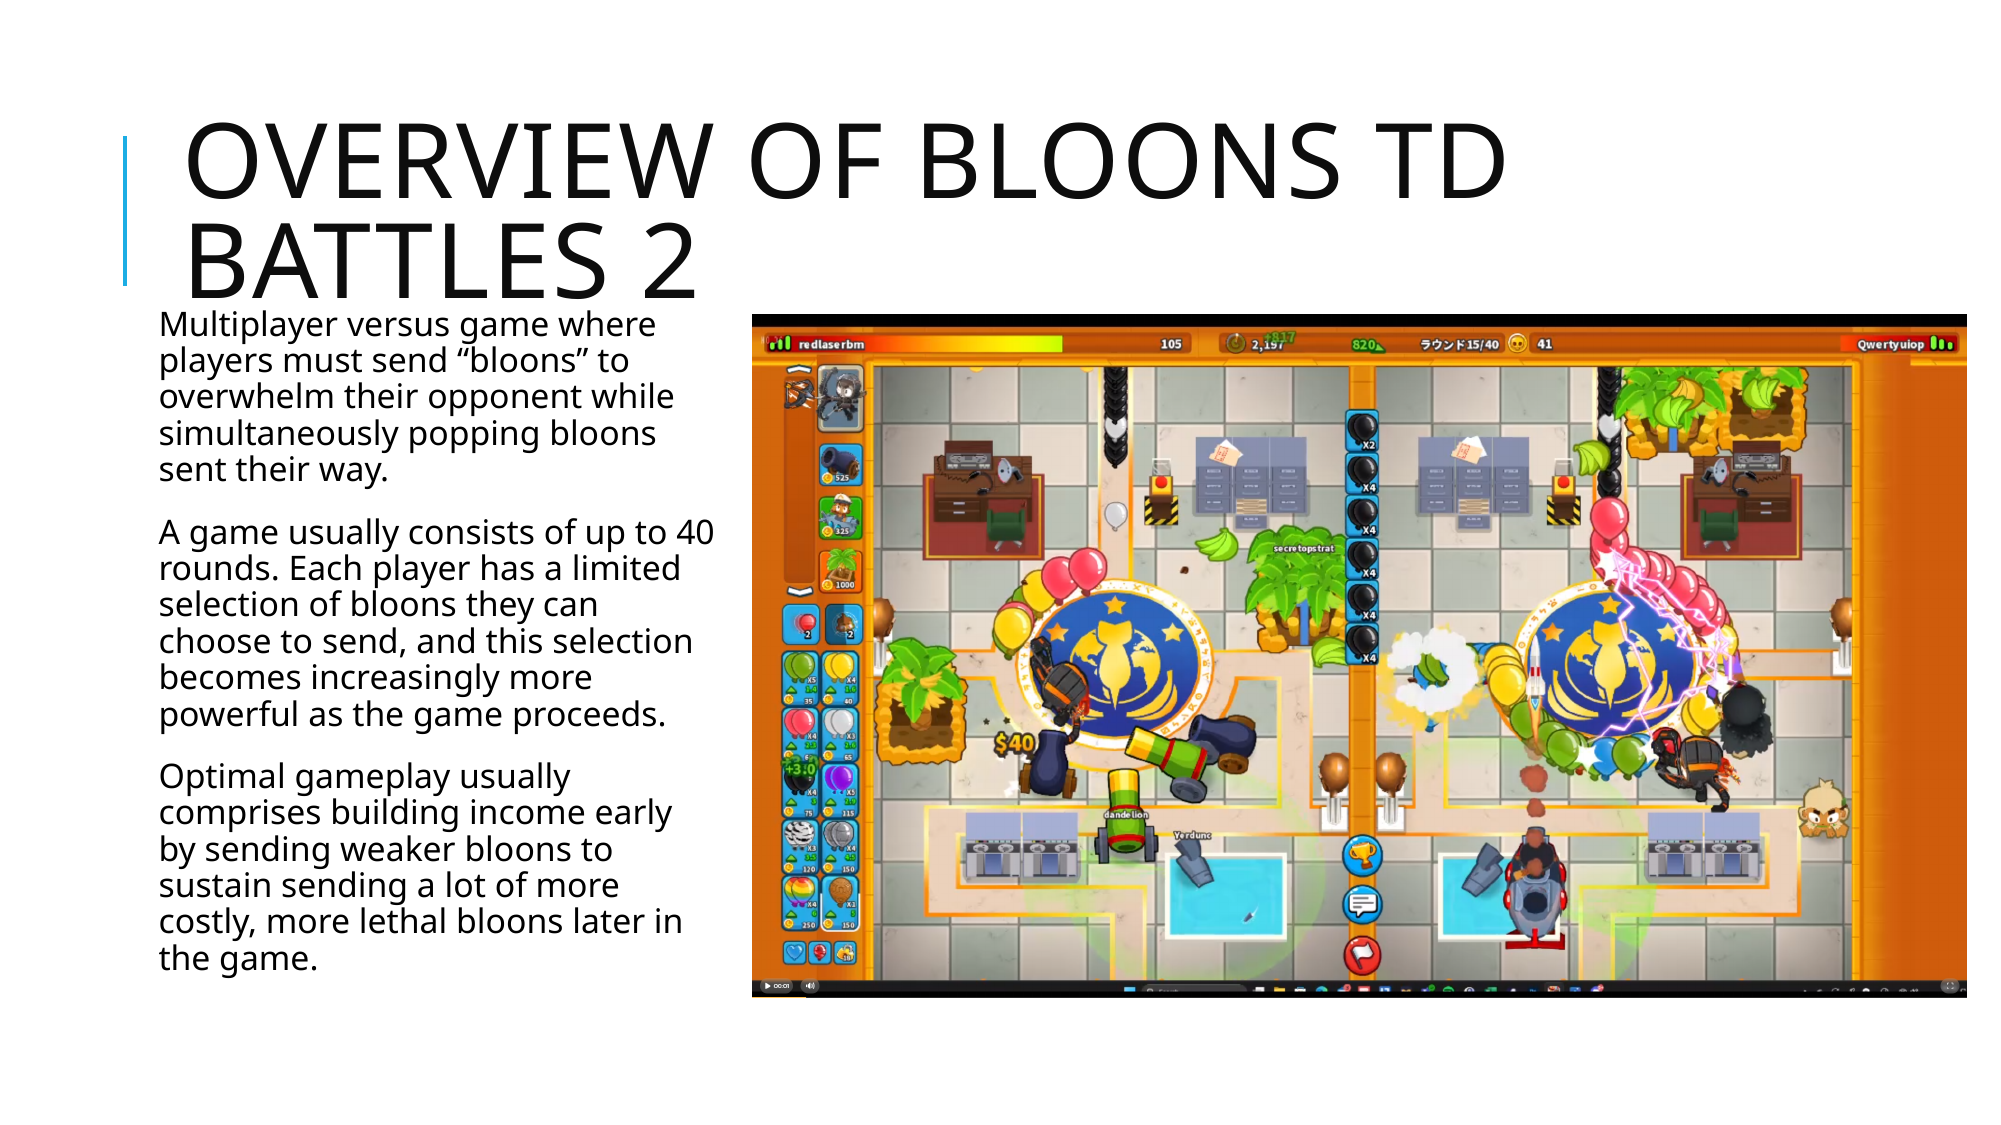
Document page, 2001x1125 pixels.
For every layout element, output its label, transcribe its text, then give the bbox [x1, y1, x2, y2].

title Overview of Bloons TD Battles 2 [168, 96, 1763, 342]
list Multiplayer versus game where players must send “bloons” to overwhelm their opponent while simultaneously popping bloons sent their way. A game usually consists of up to 40 rounds. Each player has a limited selection of bloons they can choose to send, and this selection becomes increasingly more powerful as the game proceeds. Optimal gameplay usually comprises building income early by sending weaker bloons to sustain sending a lot of more costly, more lethal bloons later in the game. [137, 299, 724, 1014]
picture [751, 314, 1968, 999]
